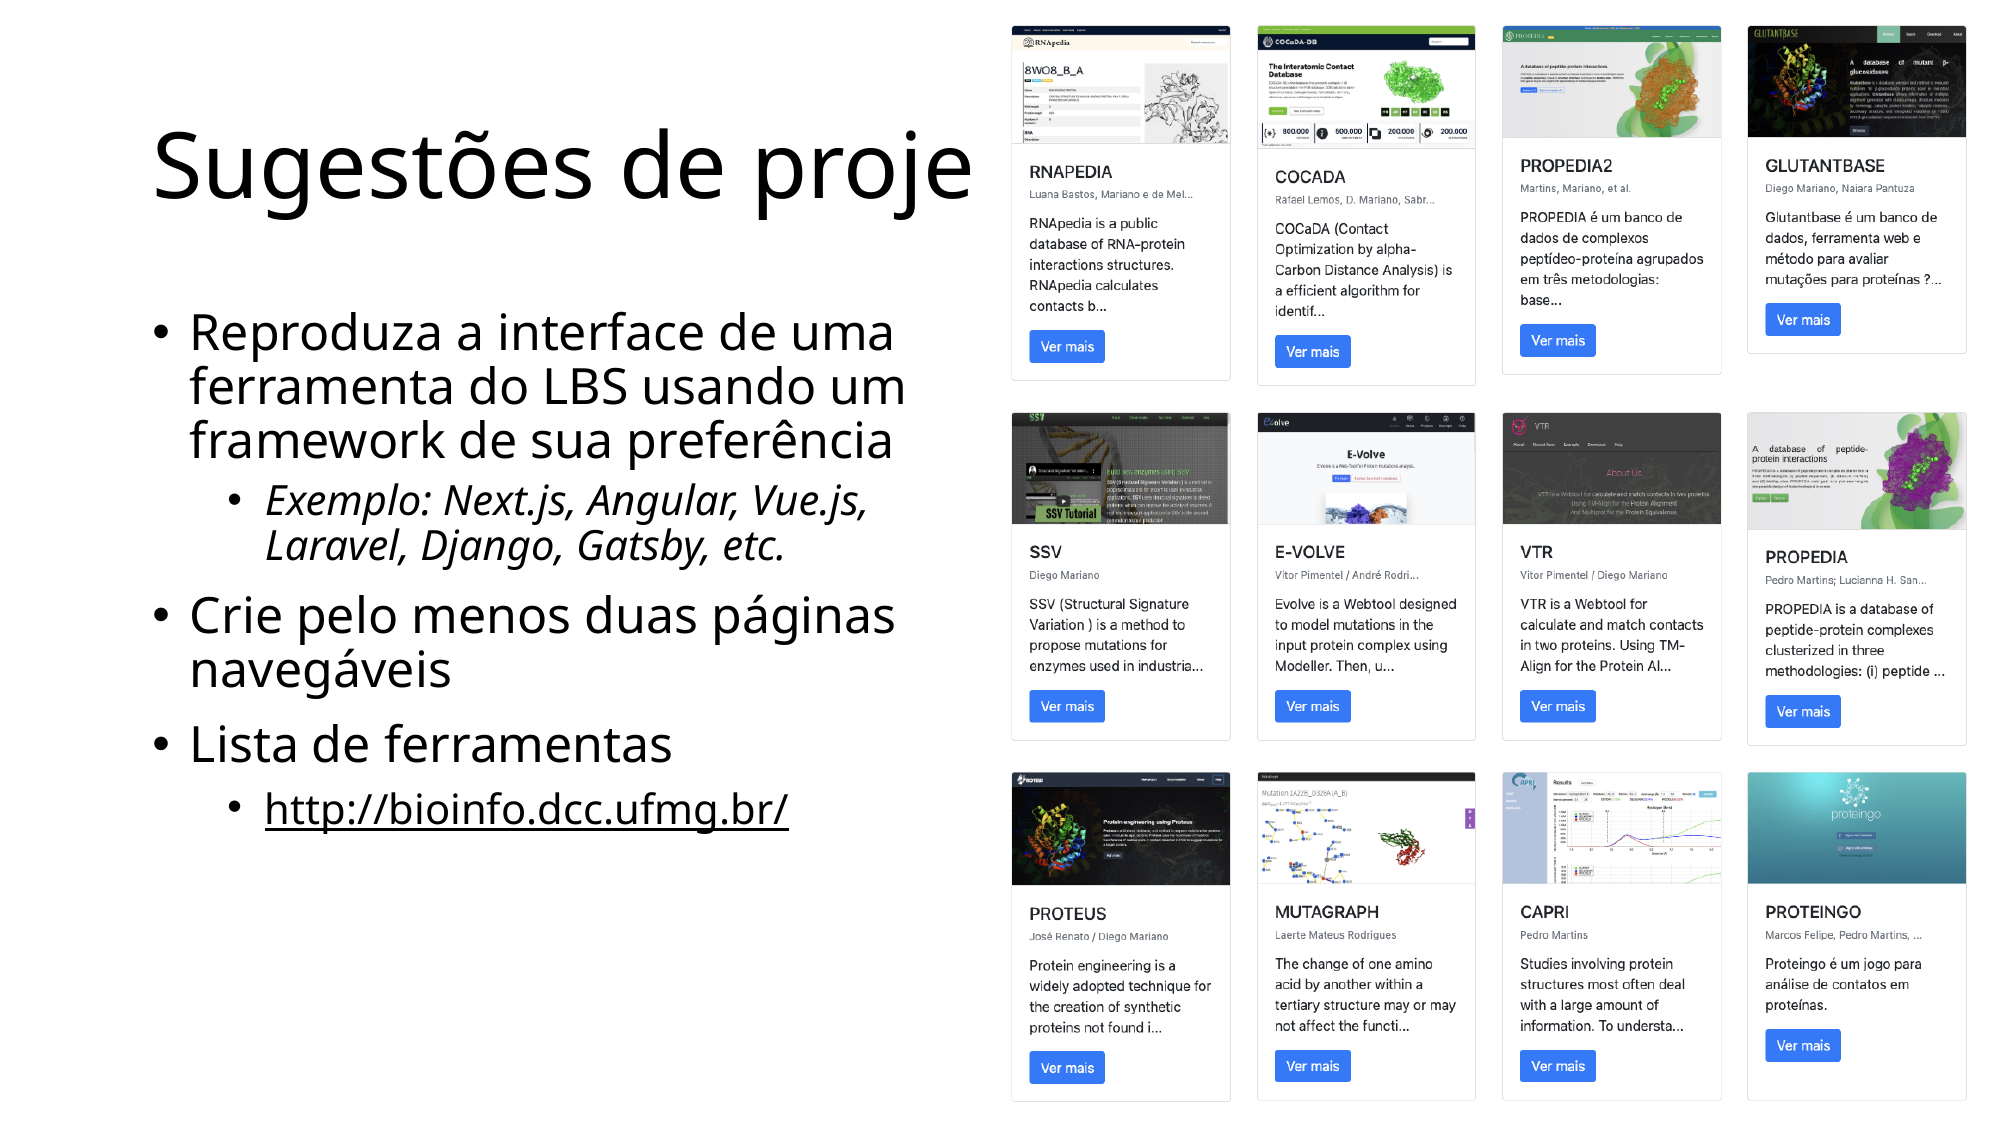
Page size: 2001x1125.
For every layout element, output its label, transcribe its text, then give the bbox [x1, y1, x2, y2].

picture [974, 0, 2000, 1125]
title Sugestões de projetos [137, 59, 974, 278]
list Reproduza a interface de uma ferramenta do LBS usando um framework de sua preferência Exemplo: Next.js, Angular, Vue.js, Laravel, Django, Gatsby, etc. Crie pelo menos duas páginas navegáveis Lista de ferramentas http://bioinfo.dcc.ufmg.br/ [137, 299, 974, 1014]
